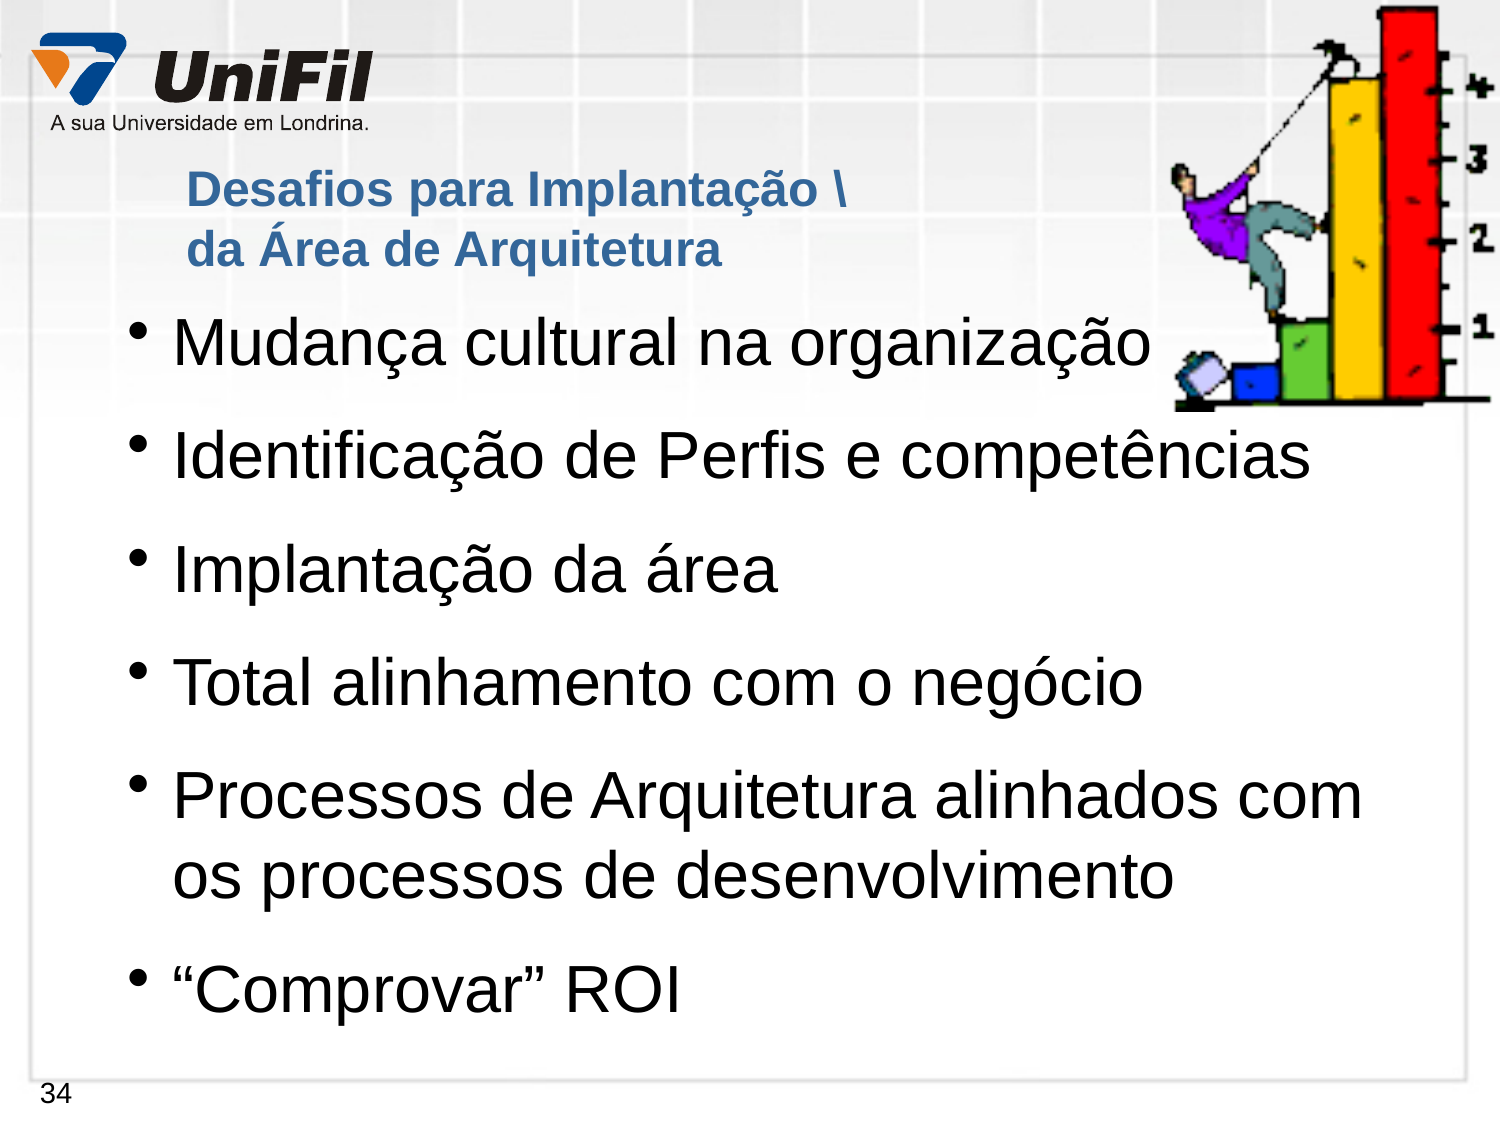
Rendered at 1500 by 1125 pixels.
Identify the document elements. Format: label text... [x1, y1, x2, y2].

picture [0, 0, 1500, 1125]
list Mudança cultural na organização Identificação de Perfis e competências Implantação da área Total alinhamento com o negócio Processos de Arquitetura alinhados com os processos de desenvolvimento “Comprovar” ROI [112, 291, 1389, 823]
title Desafios para Implantação \ da Área de Arquitetura [171, 149, 1141, 221]
slide_number 34 [25, 1066, 191, 1120]
